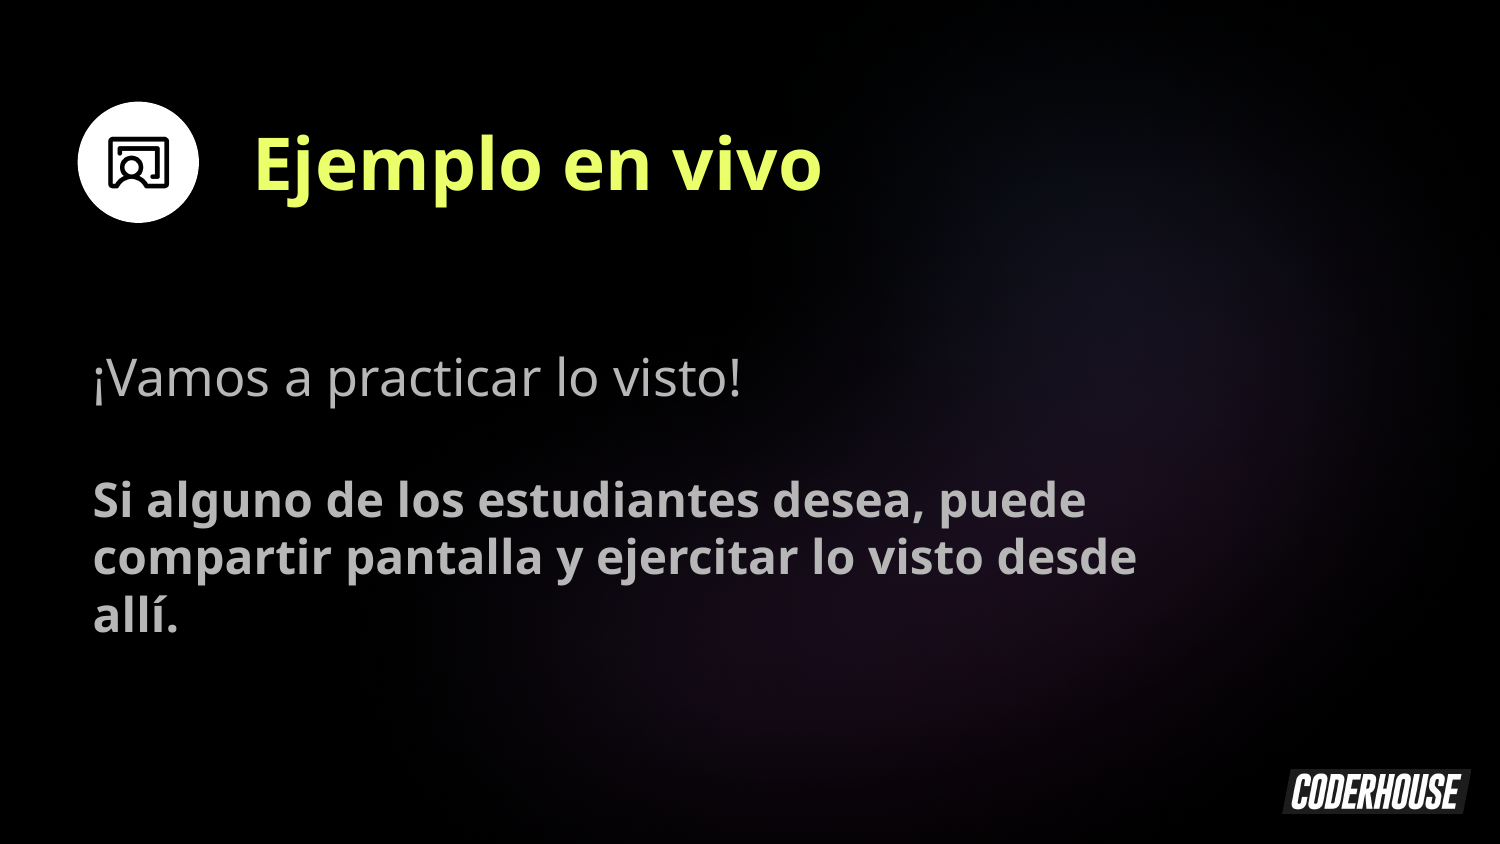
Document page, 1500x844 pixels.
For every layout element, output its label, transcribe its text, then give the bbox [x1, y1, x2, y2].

text_box Ejemplo en vivo [237, 112, 1414, 222]
text_box ¡Vamos a practicar lo visto! Si alguno de los estudiantes desea, puede compartir pantalla y ejercitar lo visto desde allí. [77, 266, 1254, 719]
picture [0, 0, 1500, 844]
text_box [77, 101, 200, 224]
